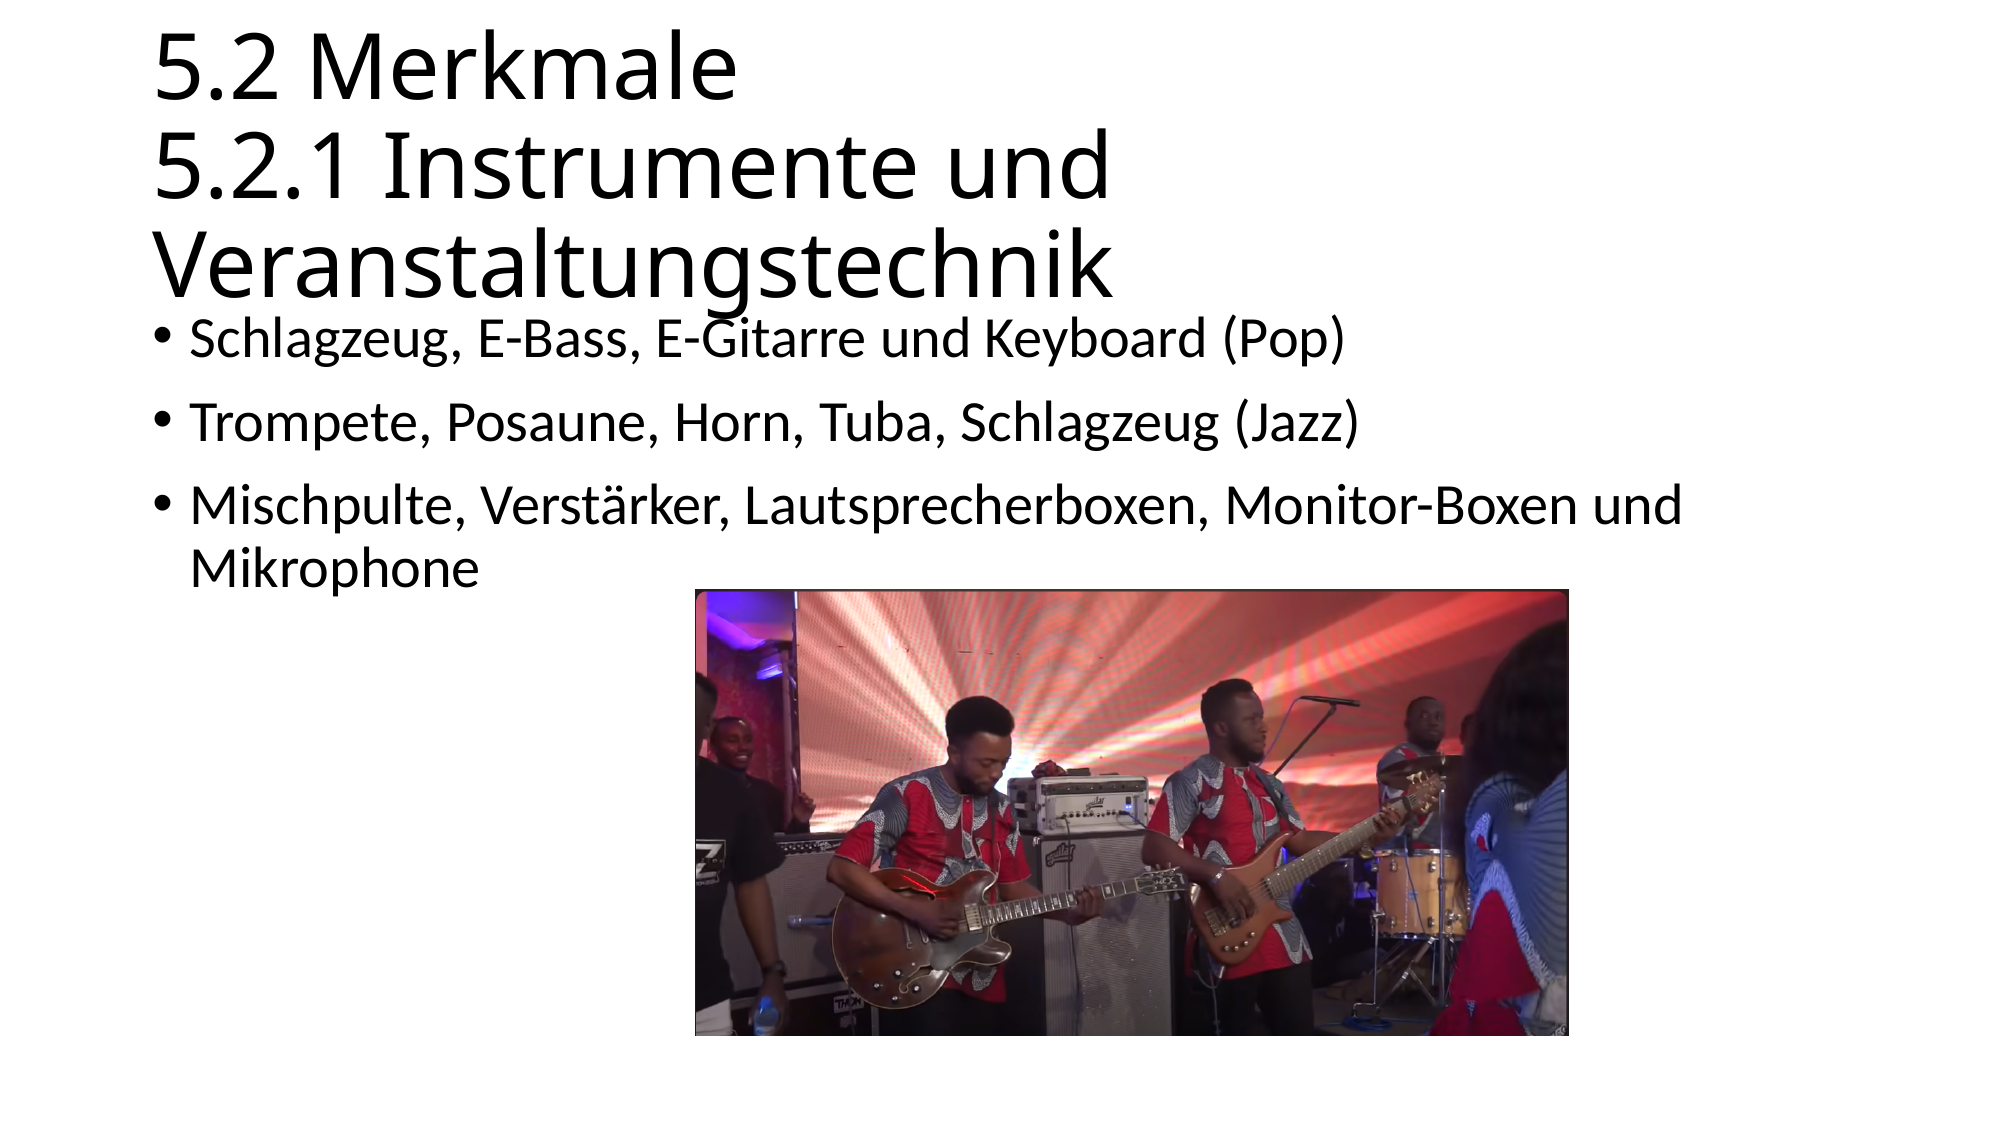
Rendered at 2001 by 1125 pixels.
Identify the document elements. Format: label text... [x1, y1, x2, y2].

title 5.2 Merkmale 5.2.1 Instrumente und Veranstaltungstechnik [137, 59, 1863, 278]
picture [695, 588, 1570, 1036]
list Schlagzeug, E-Bass, E-Gitarre und Keyboard (Pop) Trompete, Posaune, Horn, Tuba, Schlagzeug (Jazz) Mischpulte, Verstärker, Lautsprecherboxen, Monitor-Boxen und Mikrophone [137, 299, 1863, 1014]
